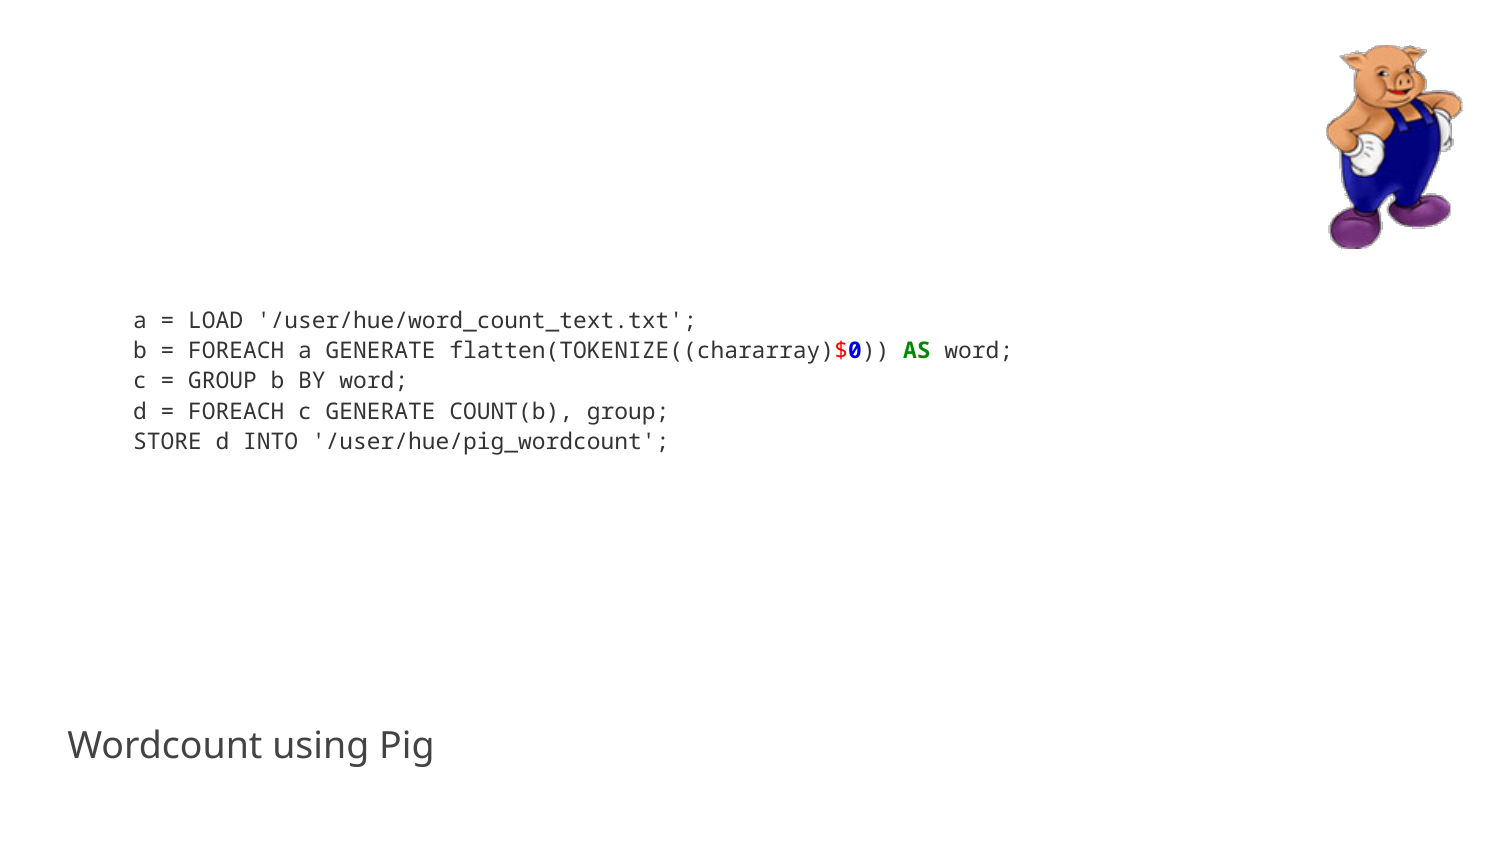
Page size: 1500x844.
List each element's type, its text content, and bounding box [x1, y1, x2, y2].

picture [1325, 44, 1463, 249]
list Wordcount using Pig [51, 693, 1037, 793]
text_box a = LOAD '/user/hue/word_count_text.txt'; b = FOREACH a GENERATE flatten(TOKENIZE((chararray)$0)) AS word; c = GROUP b BY word; d = FOREACH c GENERATE COUNT(b), group; STORE d INTO '/user/hue/pig_wordcount'; [118, 288, 1463, 469]
